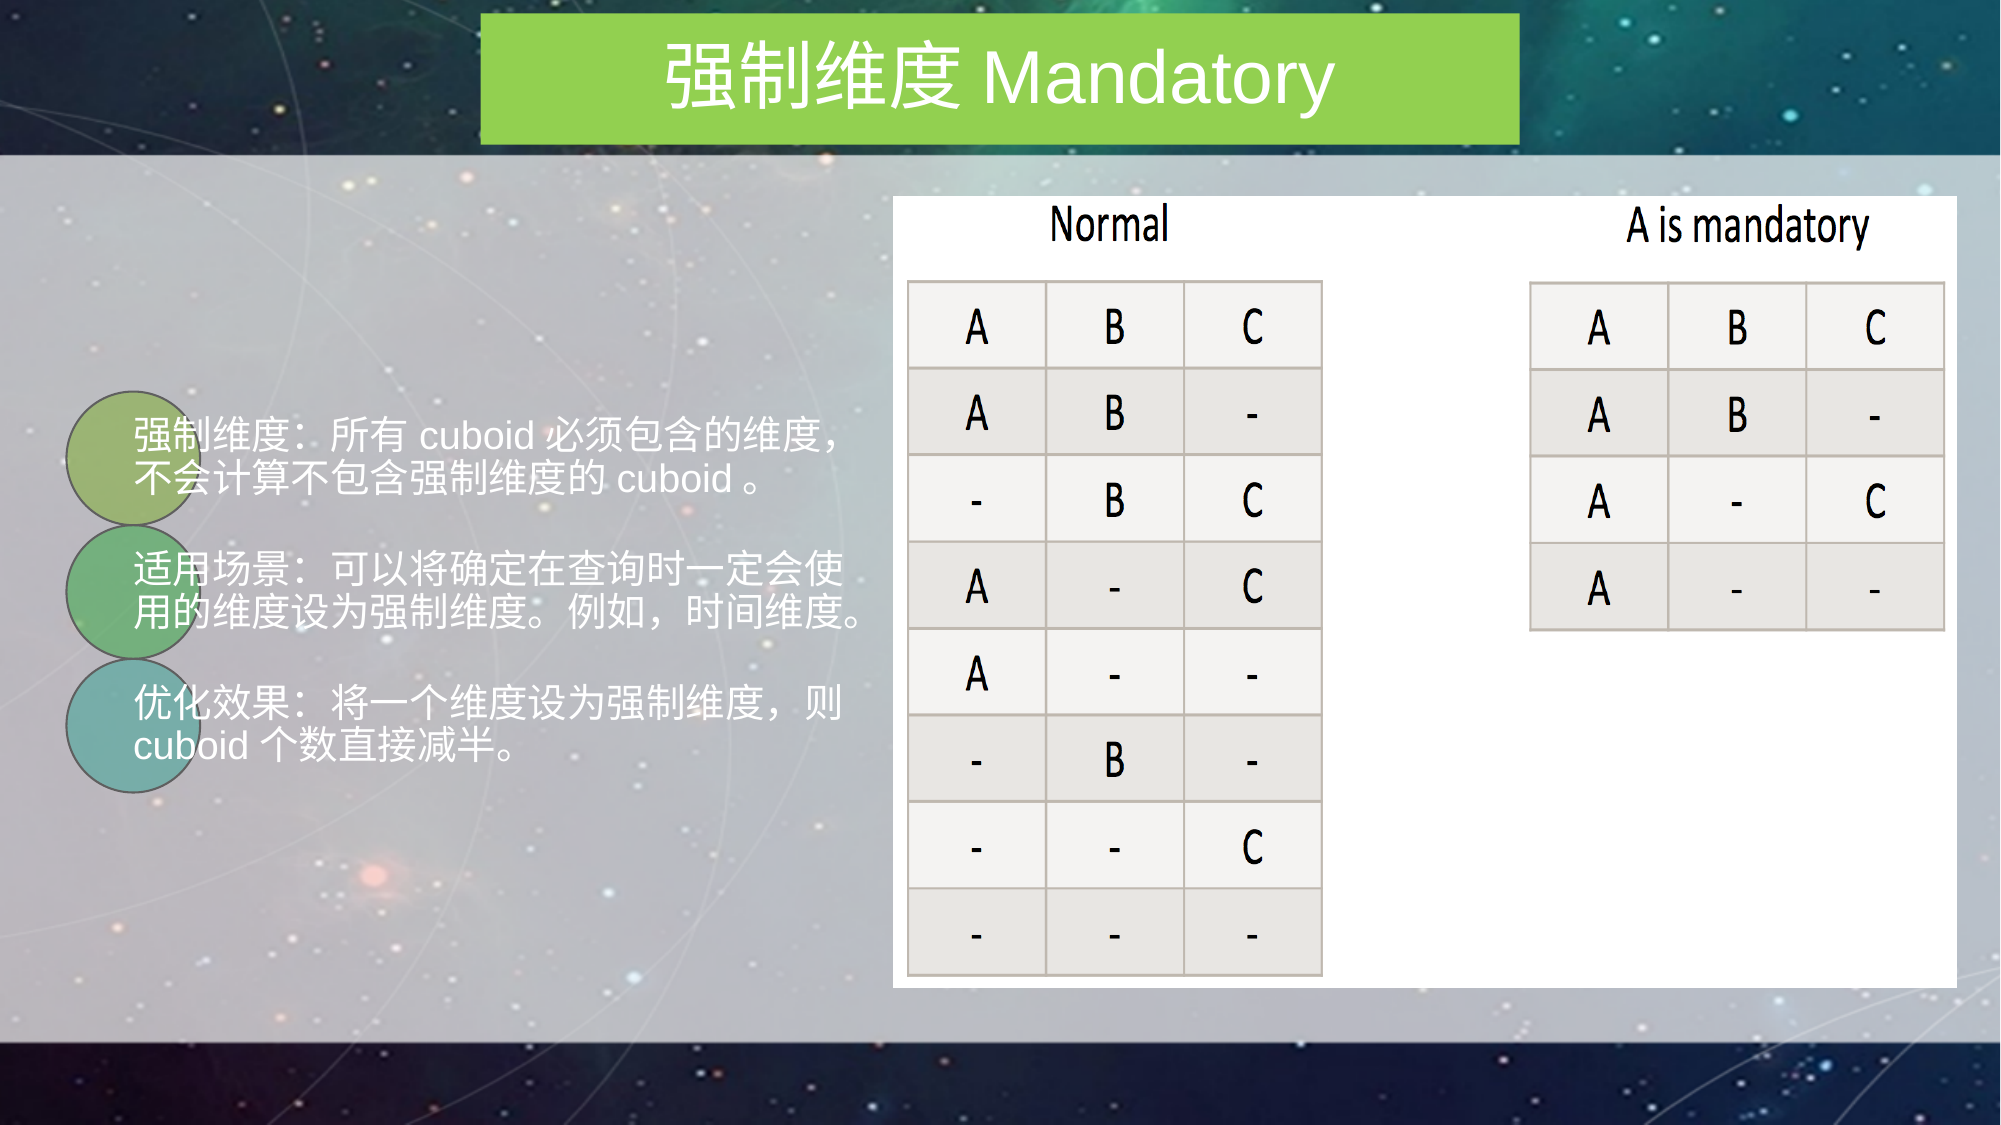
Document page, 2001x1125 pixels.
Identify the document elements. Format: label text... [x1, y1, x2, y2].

picture [0, 0, 2001, 1125]
text_box 强制维度Mandatory [480, 13, 1520, 145]
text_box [31, 196, 847, 988]
